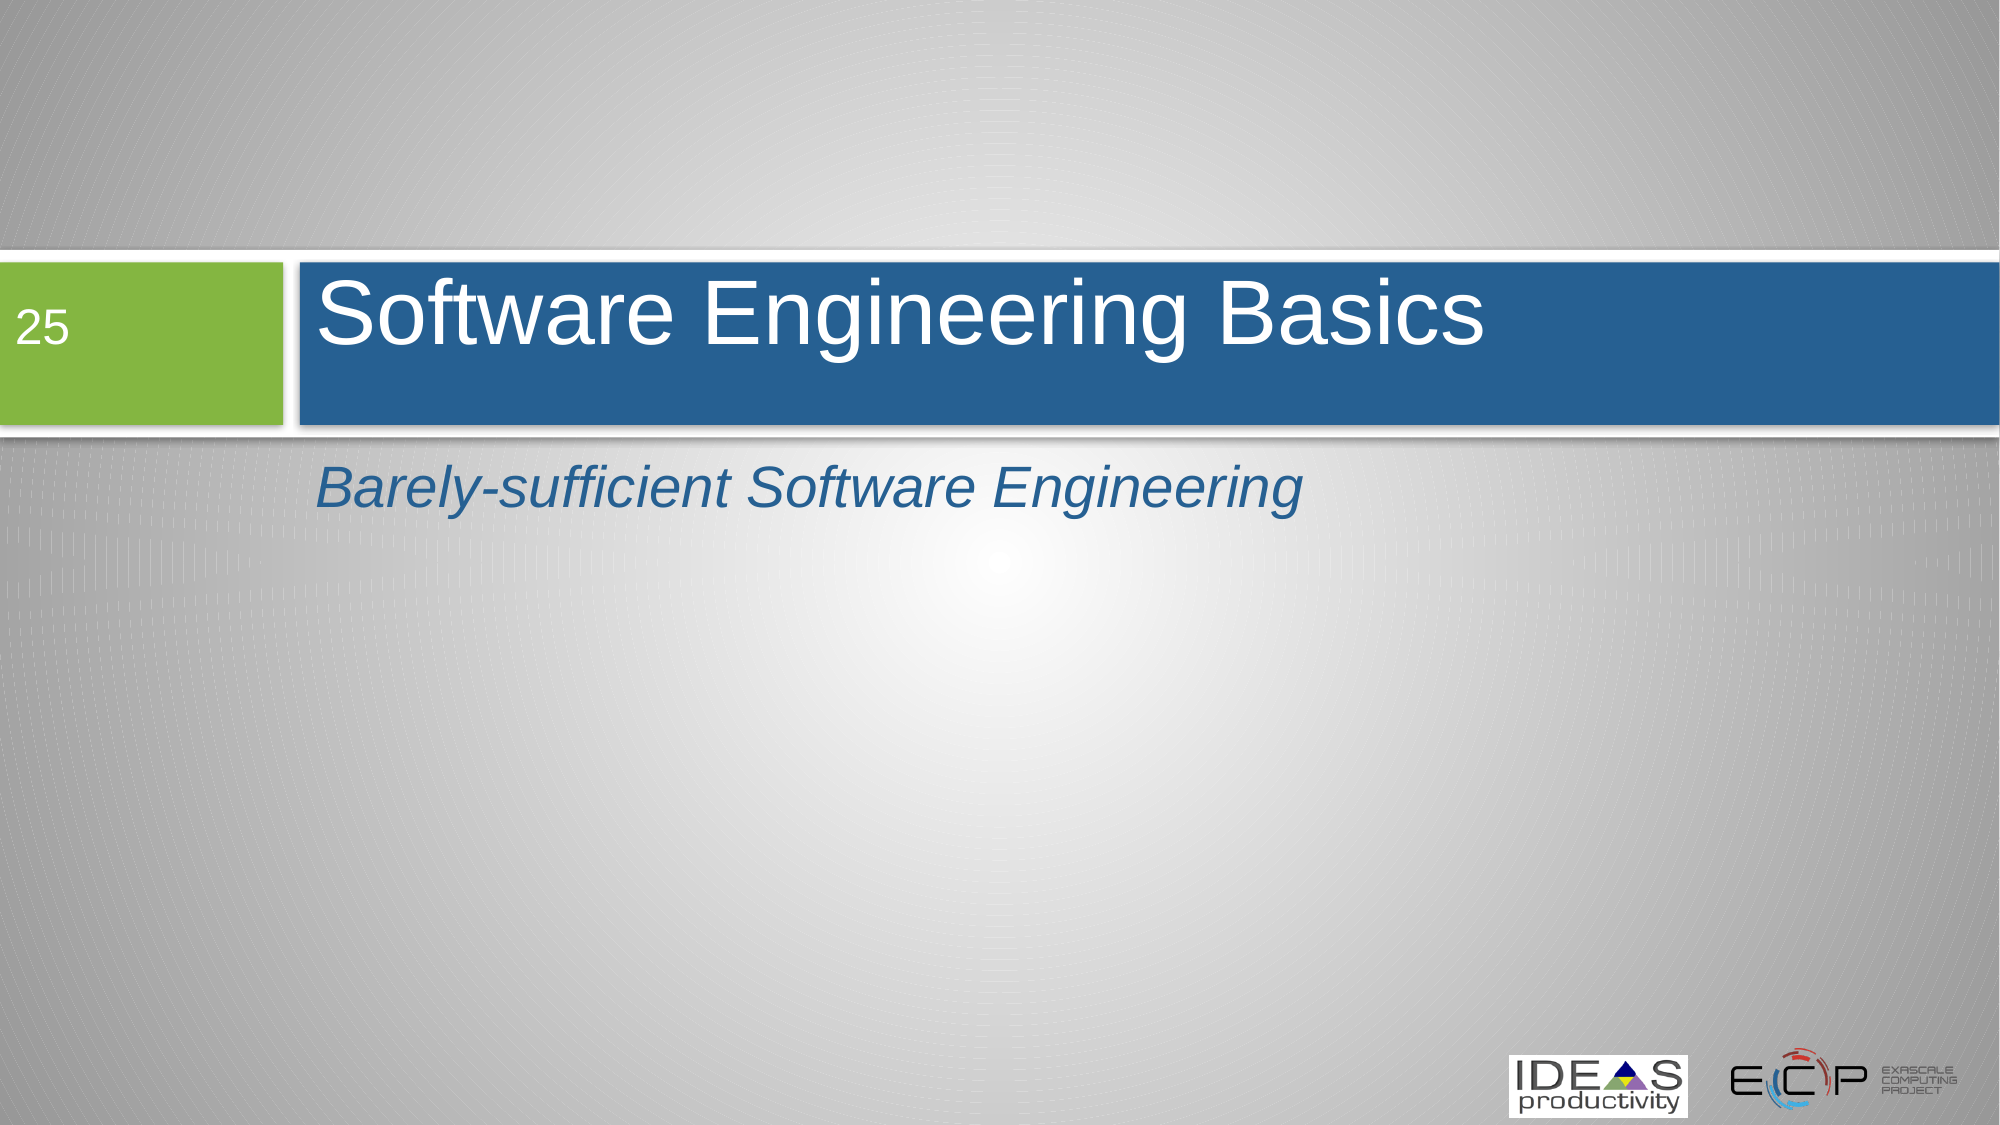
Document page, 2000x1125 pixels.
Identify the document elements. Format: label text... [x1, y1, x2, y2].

slide_number 25 [0, 287, 284, 403]
title Software Engineering Basics [299, 262, 1967, 373]
picture [1509, 1055, 1688, 1118]
list Barely-sufficient Software Engineering [299, 449, 1858, 725]
picture [1731, 1048, 1957, 1110]
